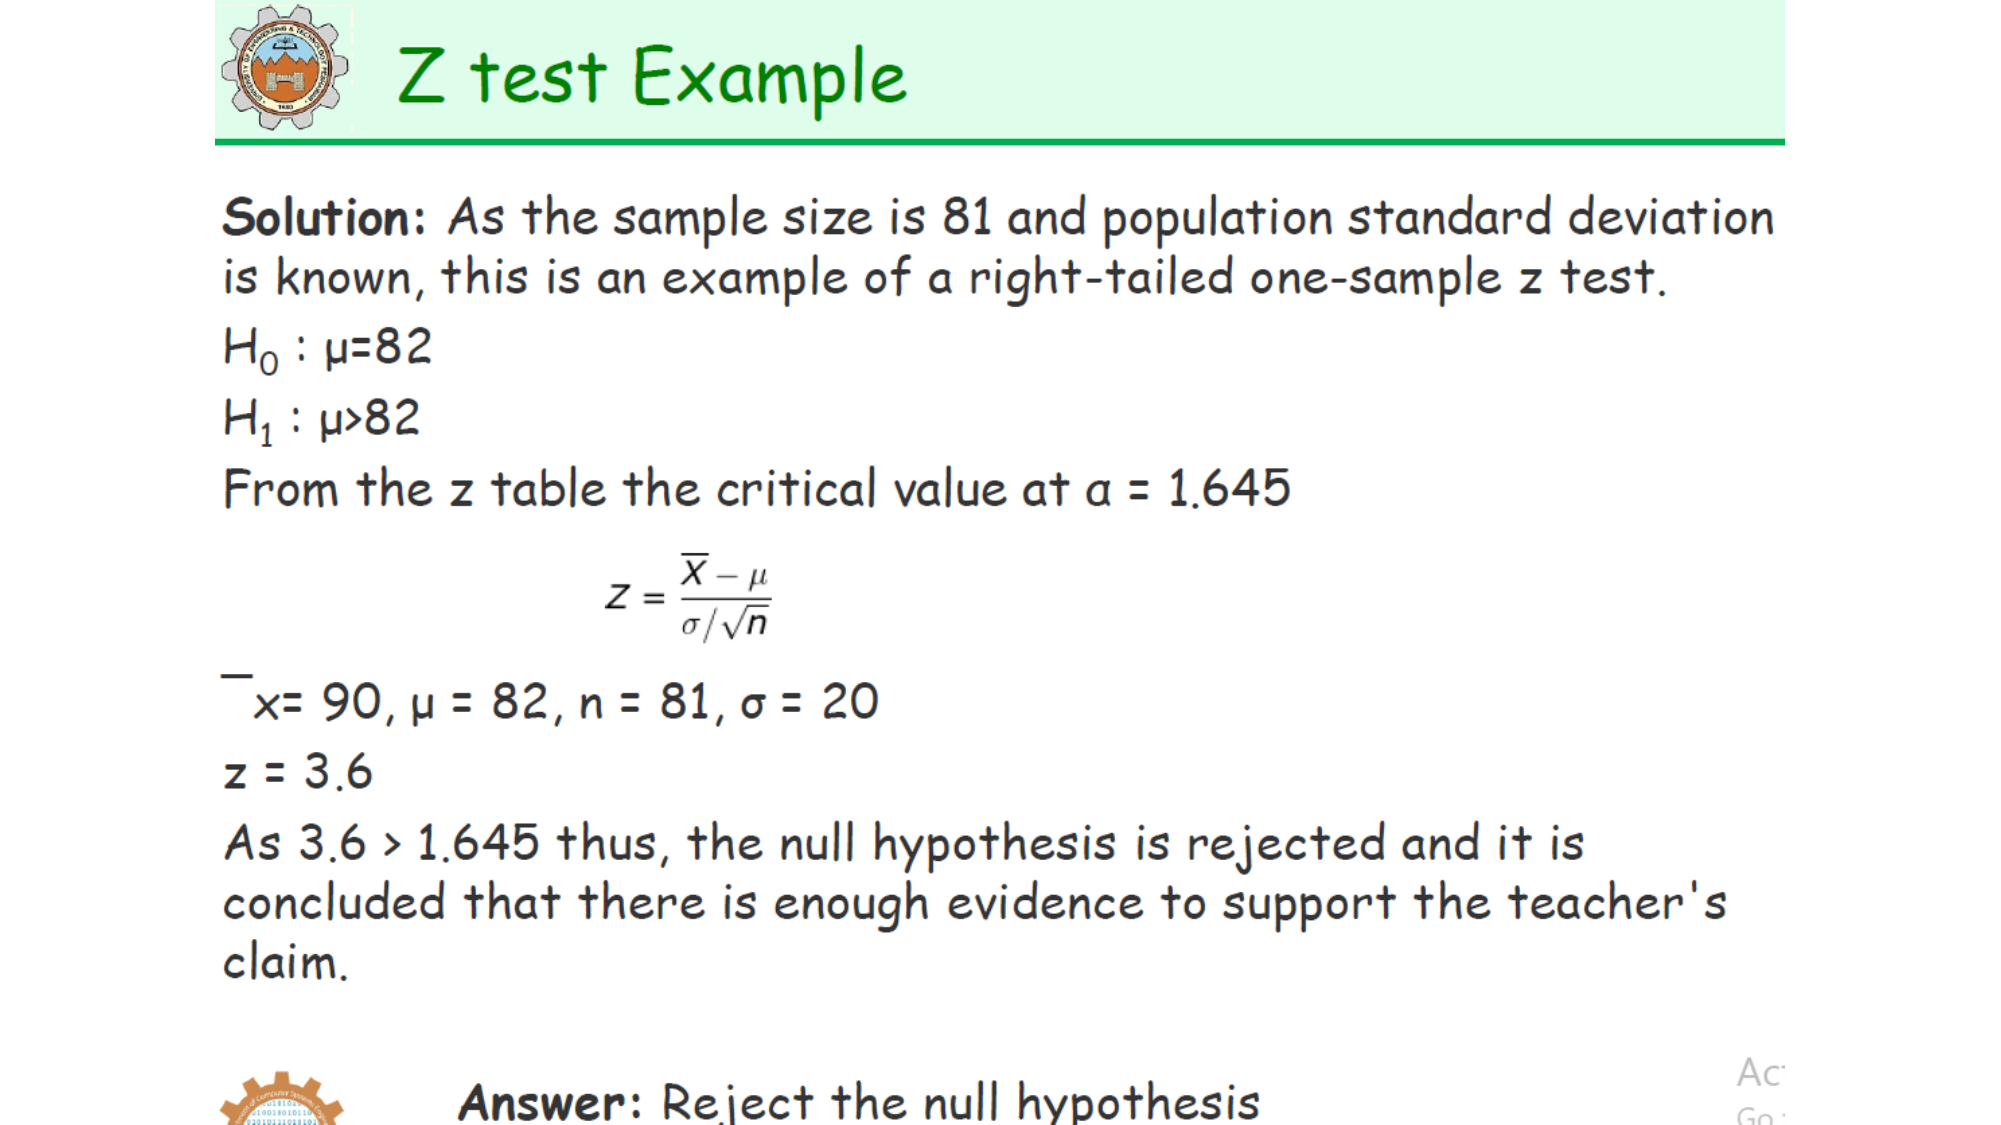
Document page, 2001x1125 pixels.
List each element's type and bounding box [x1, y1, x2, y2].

picture [215, 0, 1785, 1125]
